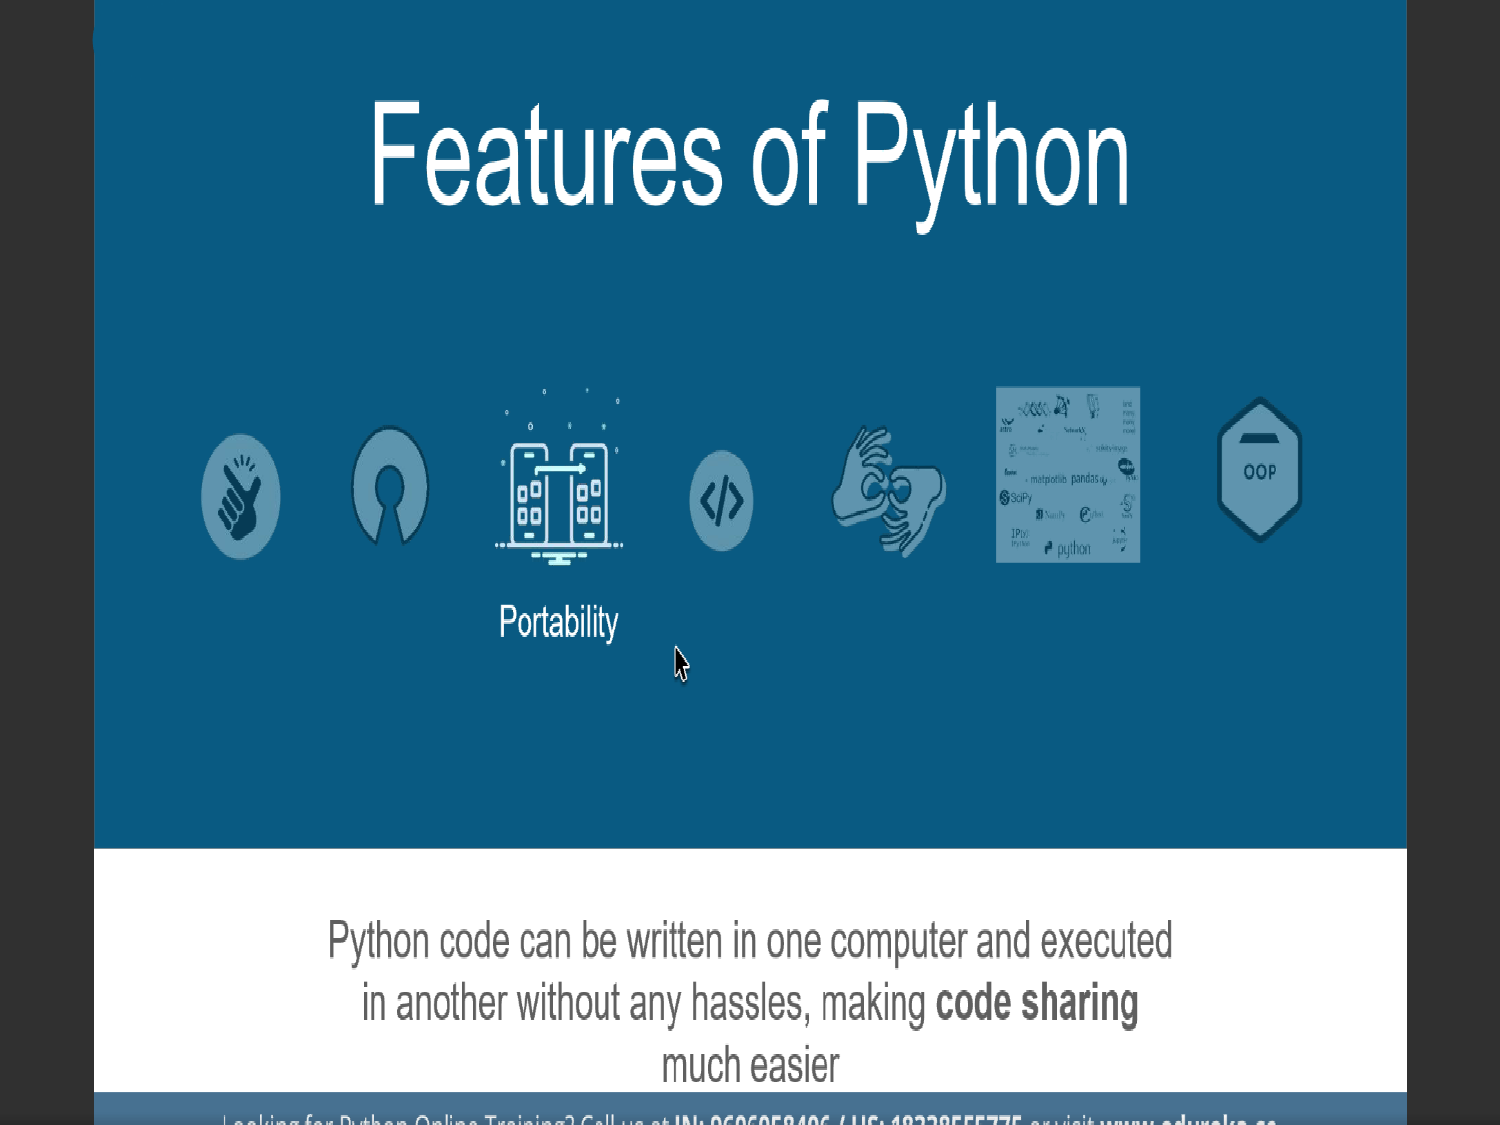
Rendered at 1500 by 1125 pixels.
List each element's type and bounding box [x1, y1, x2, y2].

list [0, 0, 1500, 1125]
